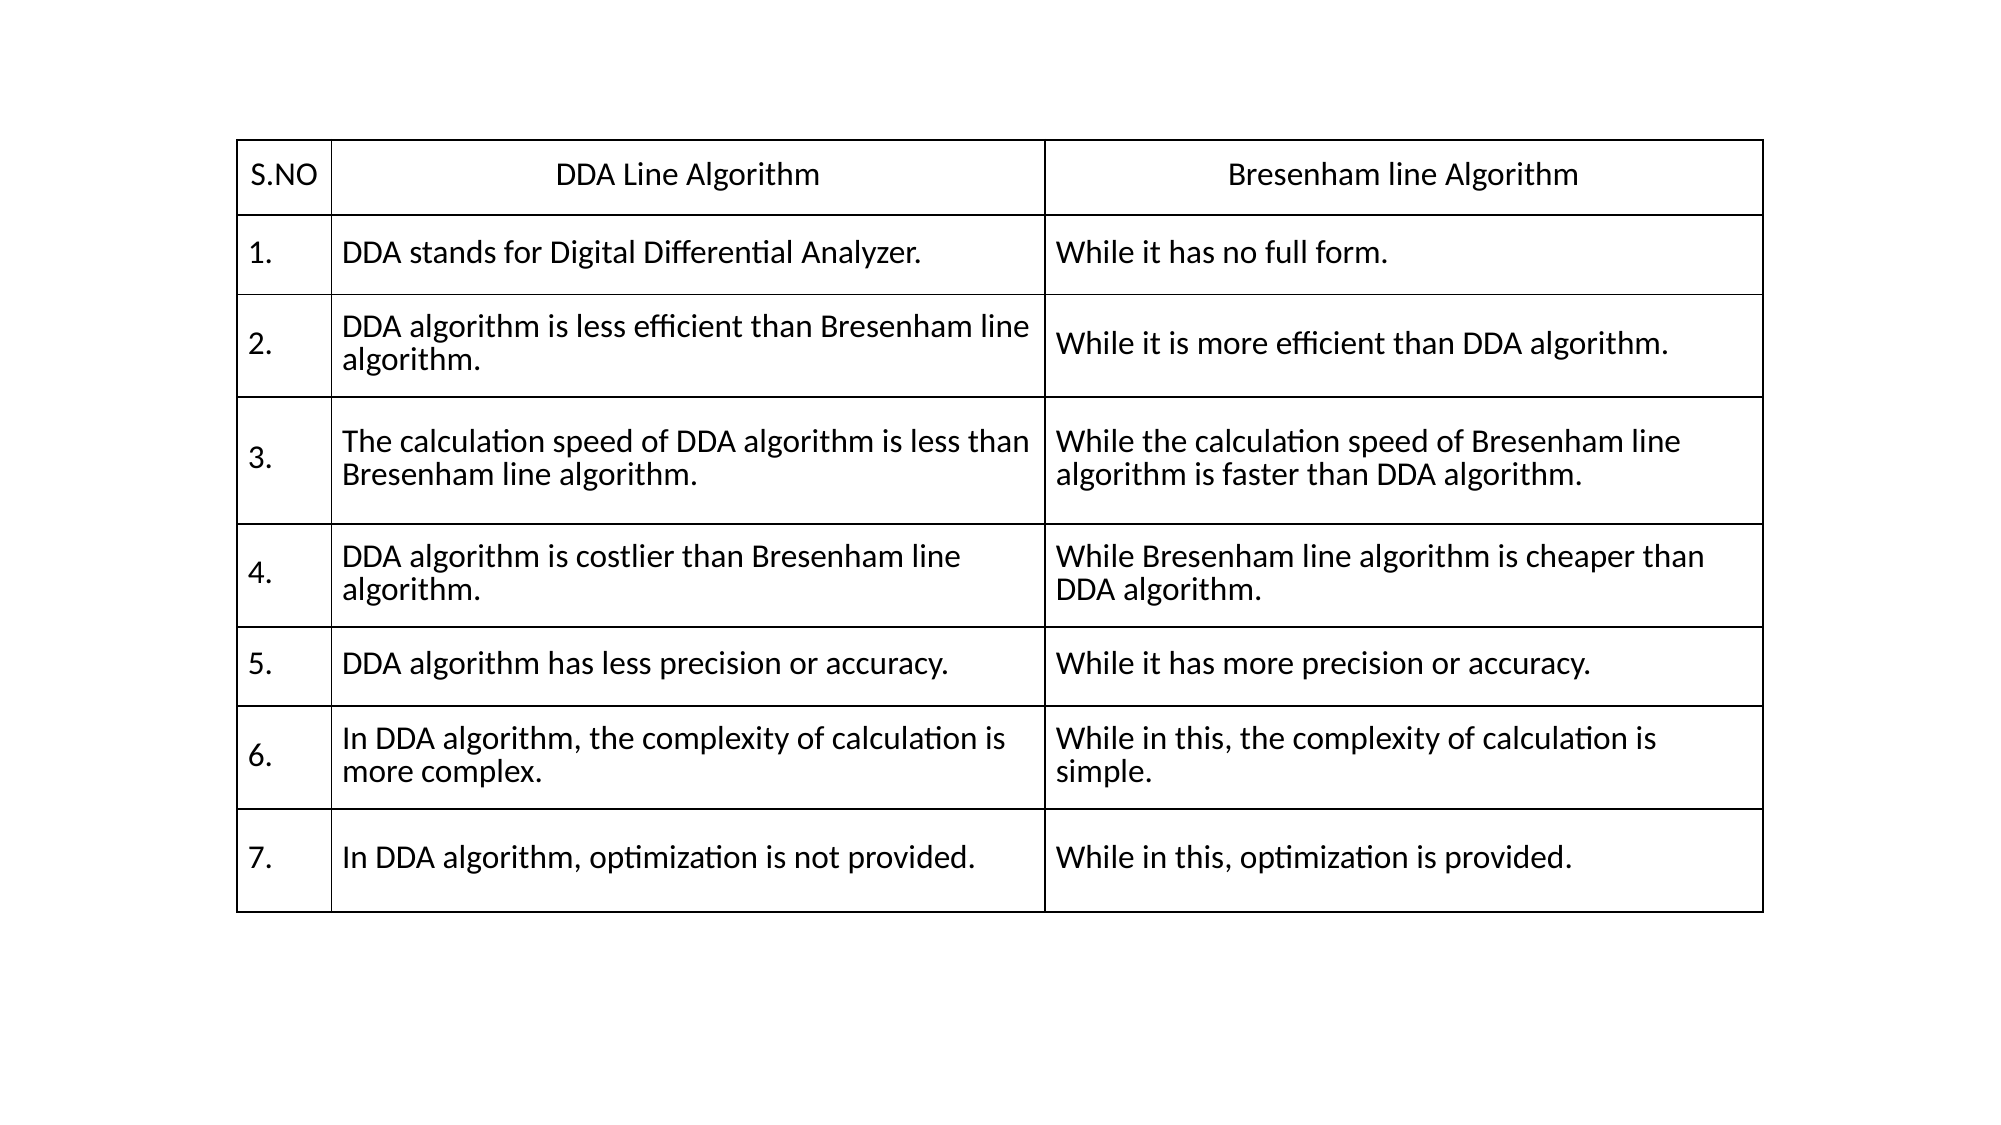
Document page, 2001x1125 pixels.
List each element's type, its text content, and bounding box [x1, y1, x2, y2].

table_cell 2. [238, 295, 331, 396]
table_cell DDA algorithm is less efficient than Bresenham line algorithm. [332, 295, 1044, 396]
table_cell 6. [238, 707, 331, 808]
table_cell While Bresenham line algorithm is cheaper than DDA algorithm. [1046, 525, 1762, 626]
table_header DDA Line Algorithm [332, 141, 1044, 214]
table_cell DDA algorithm has less precision or accuracy. [332, 628, 1044, 705]
table_cell While it is more efficient than DDA algorithm. [1046, 295, 1762, 396]
table_cell In DDA algorithm, the complexity of calculation is more complex. [332, 707, 1044, 808]
table_cell While it has no full form. [1046, 216, 1762, 294]
table_cell DDA algorithm is costlier than Bresenham line algorithm. [332, 525, 1044, 626]
table_cell While in this, the complexity of calculation is simple. [1046, 707, 1762, 808]
table_cell In DDA algorithm, optimization is not provided. [332, 810, 1044, 911]
table_cell 7. [238, 810, 331, 911]
table_cell 4. [238, 525, 331, 626]
table_cell DDA stands for Digital Differential Analyzer. [332, 216, 1044, 294]
table_cell The calculation speed of DDA algorithm is less than Bresenham line algorithm. [332, 398, 1044, 523]
table_cell 1. [238, 216, 331, 294]
table_header Bresenham line Algorithm [1046, 141, 1762, 214]
table_cell While the calculation speed of Bresenham line algorithm is faster than DDA algorithm. [1046, 398, 1762, 523]
table_cell 5. [238, 628, 331, 705]
table_cell While in this, optimization is provided. [1046, 810, 1762, 911]
table_cell While it has more precision or accuracy. [1046, 628, 1762, 705]
table_cell 3. [238, 398, 331, 523]
table_header S.NO [238, 141, 331, 214]
